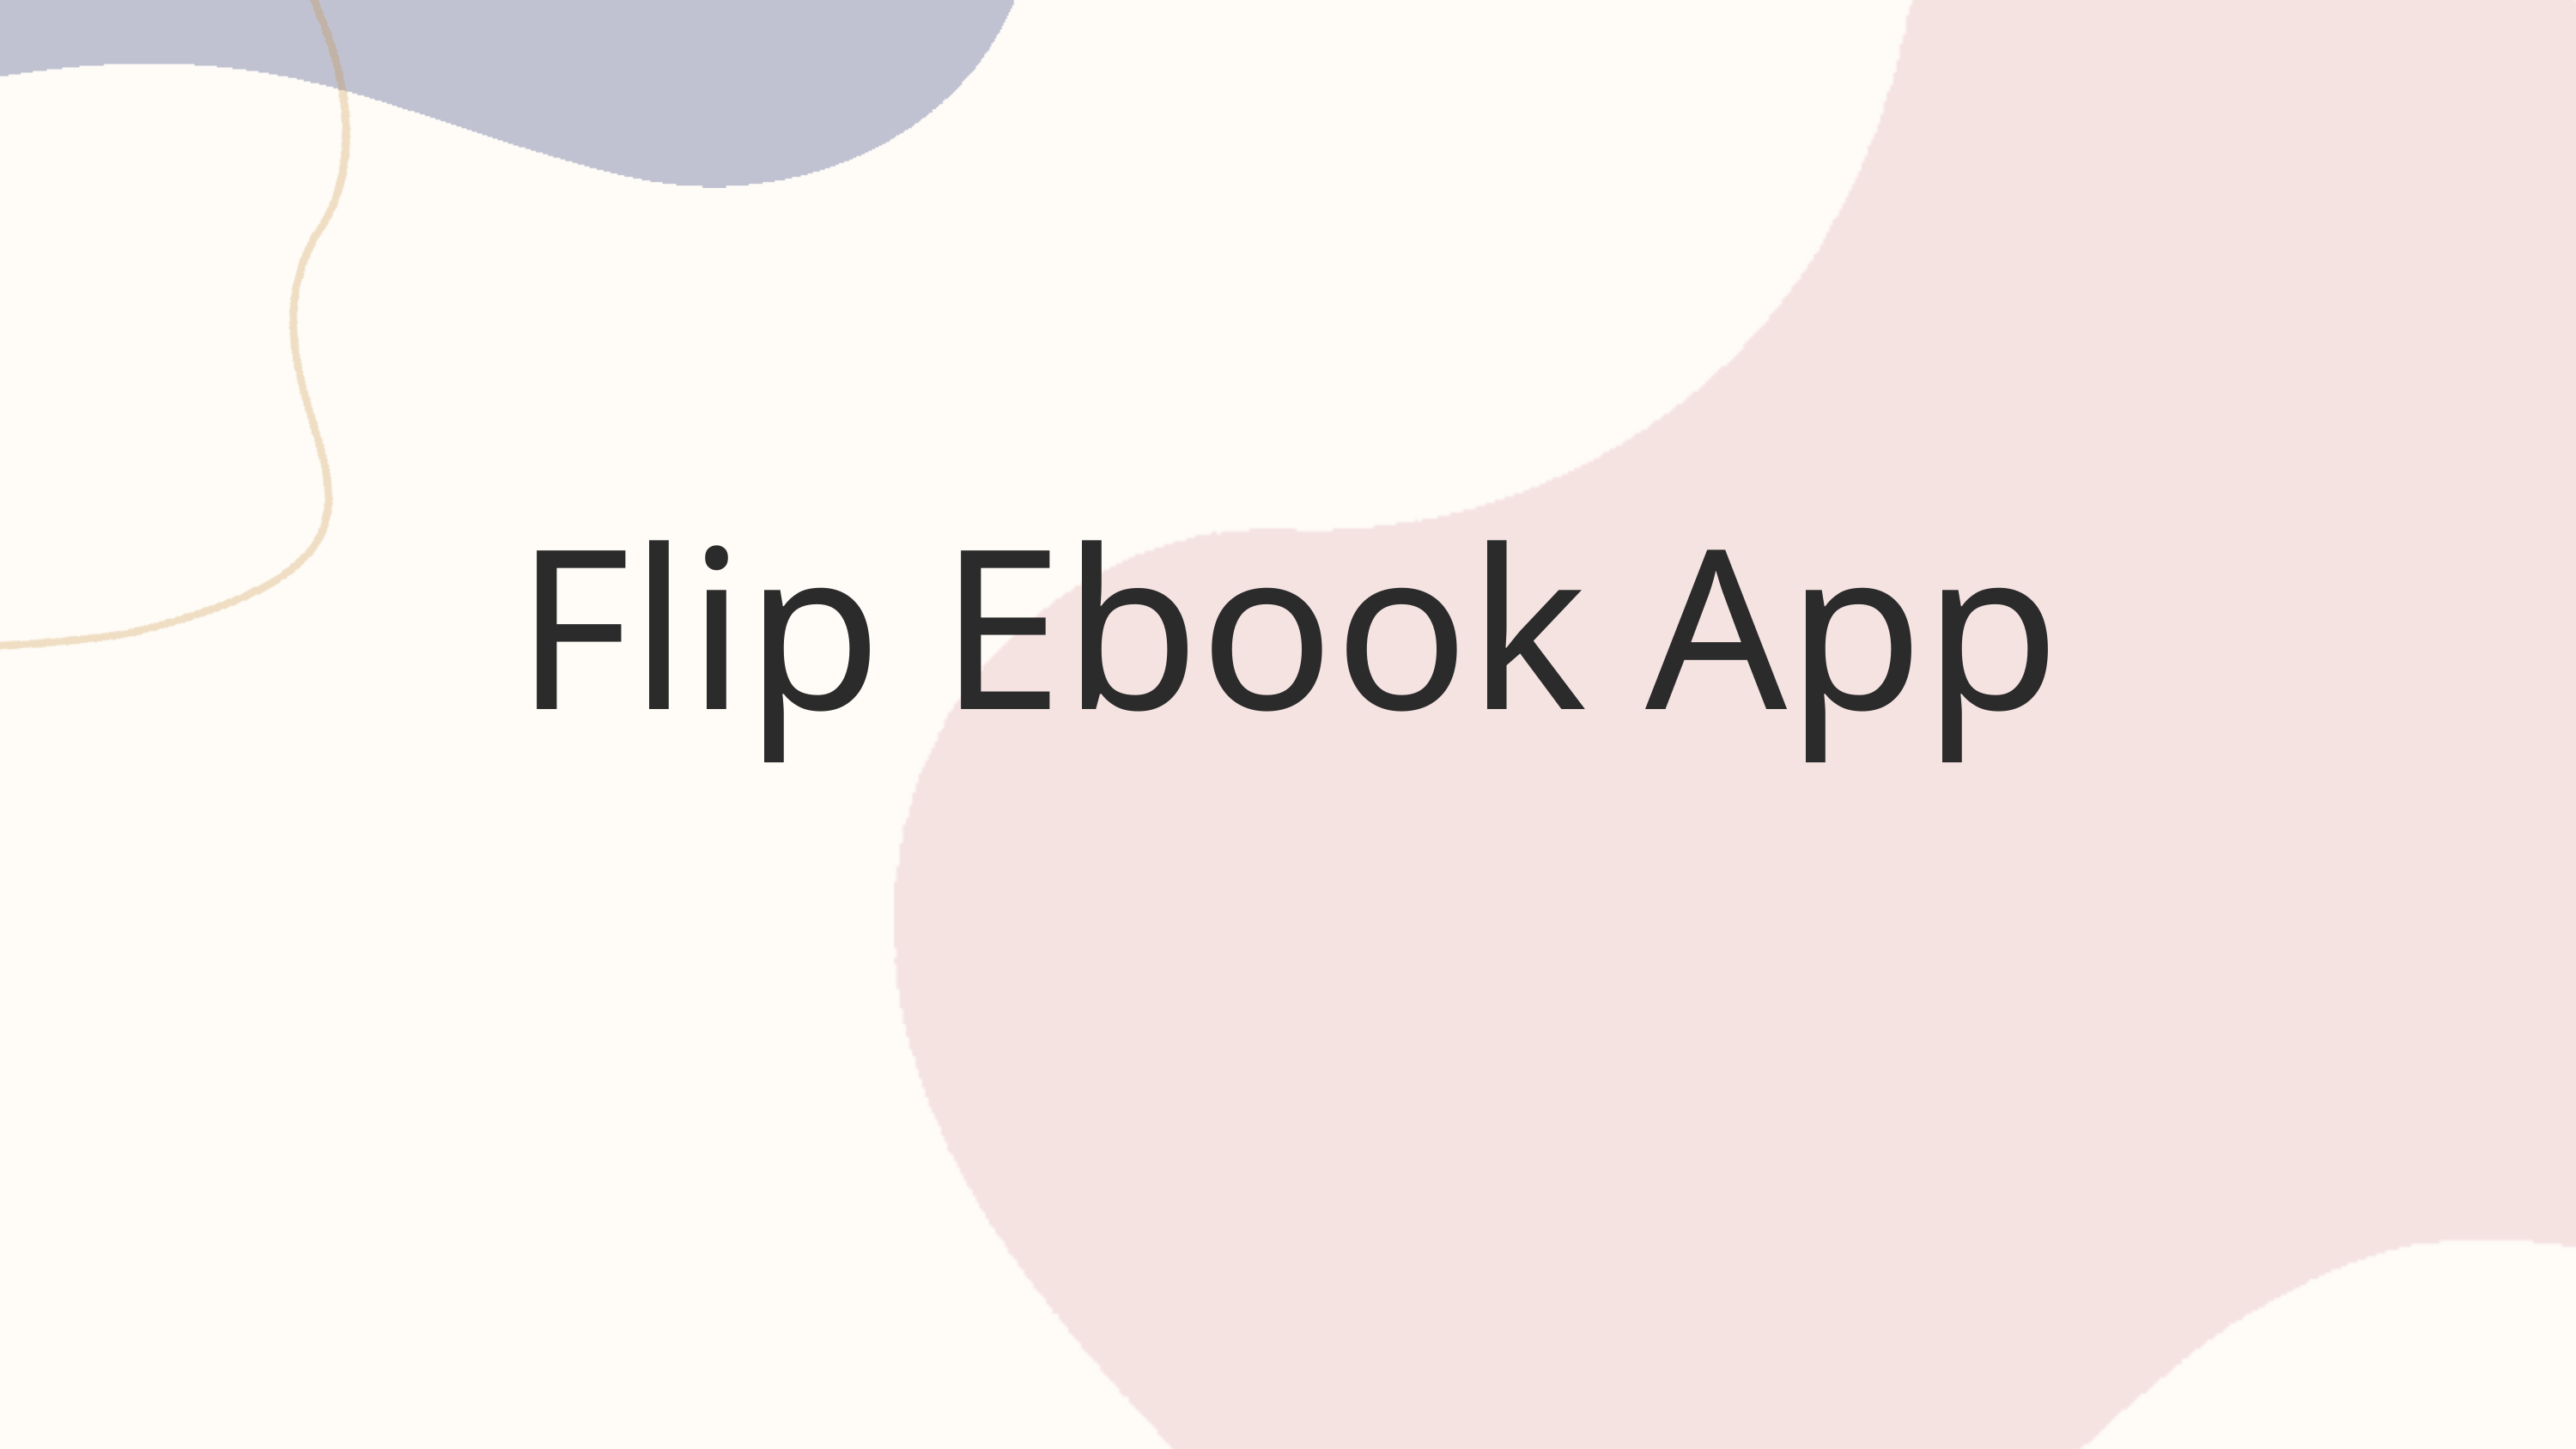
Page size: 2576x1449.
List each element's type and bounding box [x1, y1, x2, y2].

text_box [422, 532, 2154, 917]
picture [0, 0, 2576, 1449]
